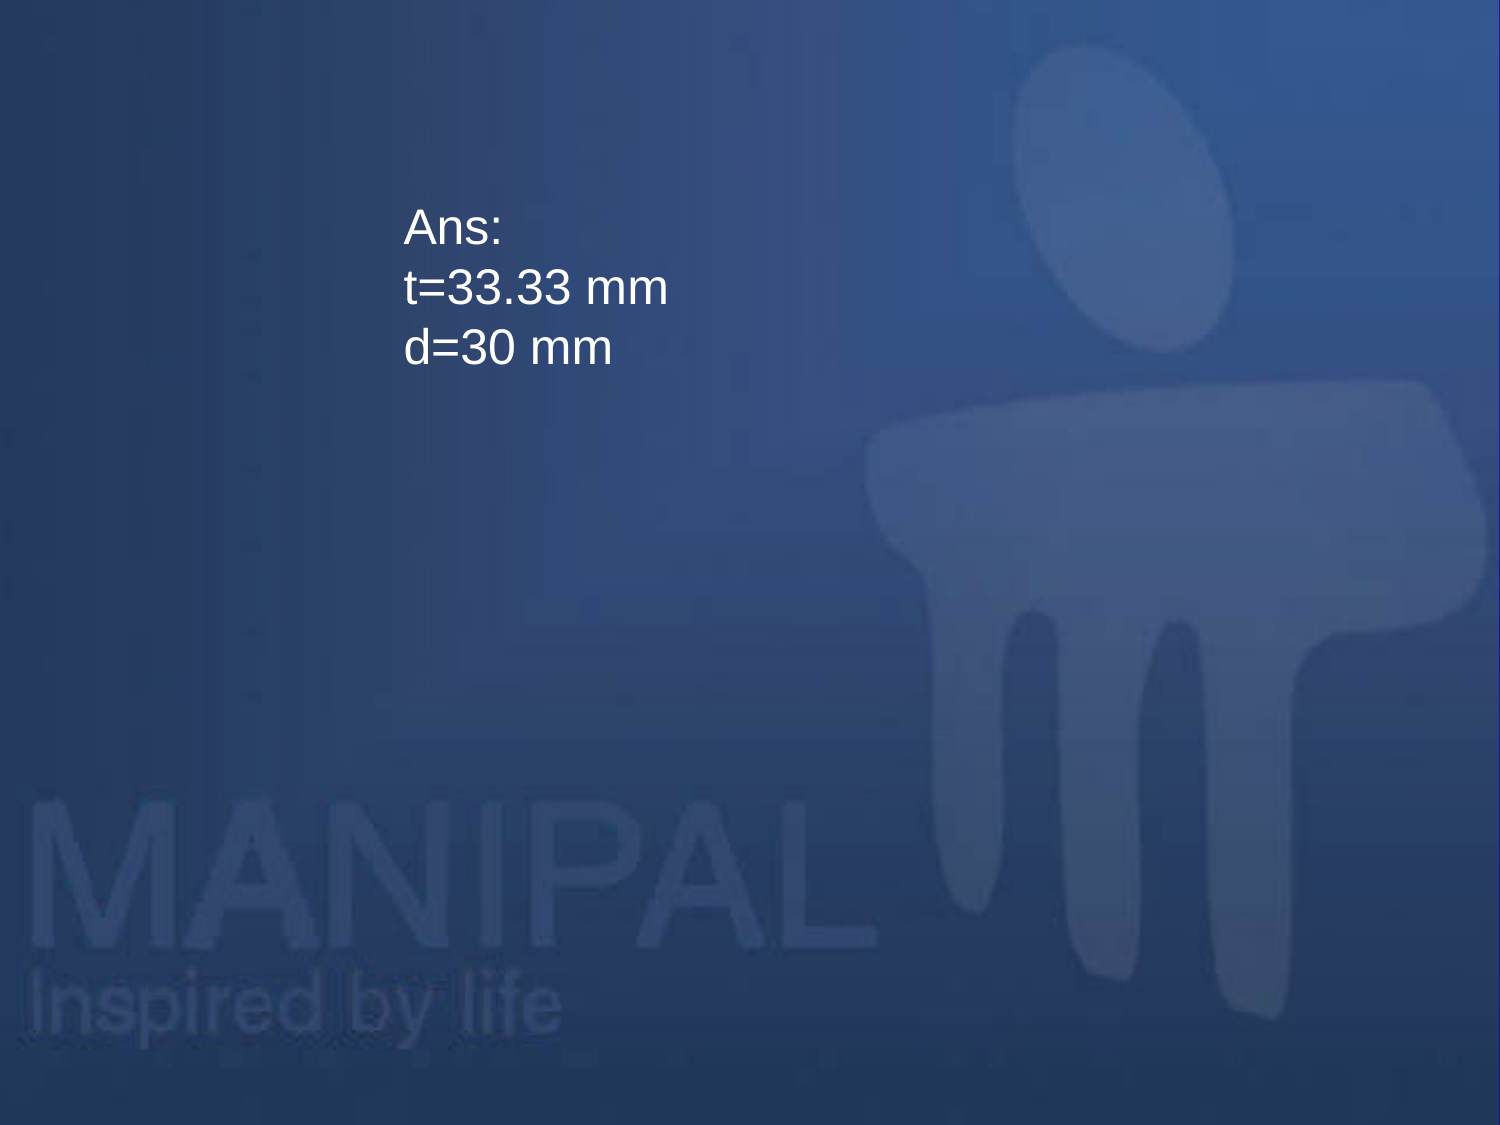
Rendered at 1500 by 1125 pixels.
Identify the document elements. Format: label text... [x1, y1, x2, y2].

text_box Ans: t=33.33 mm d=30 mm [388, 187, 685, 383]
picture [0, 0, 1500, 1125]
